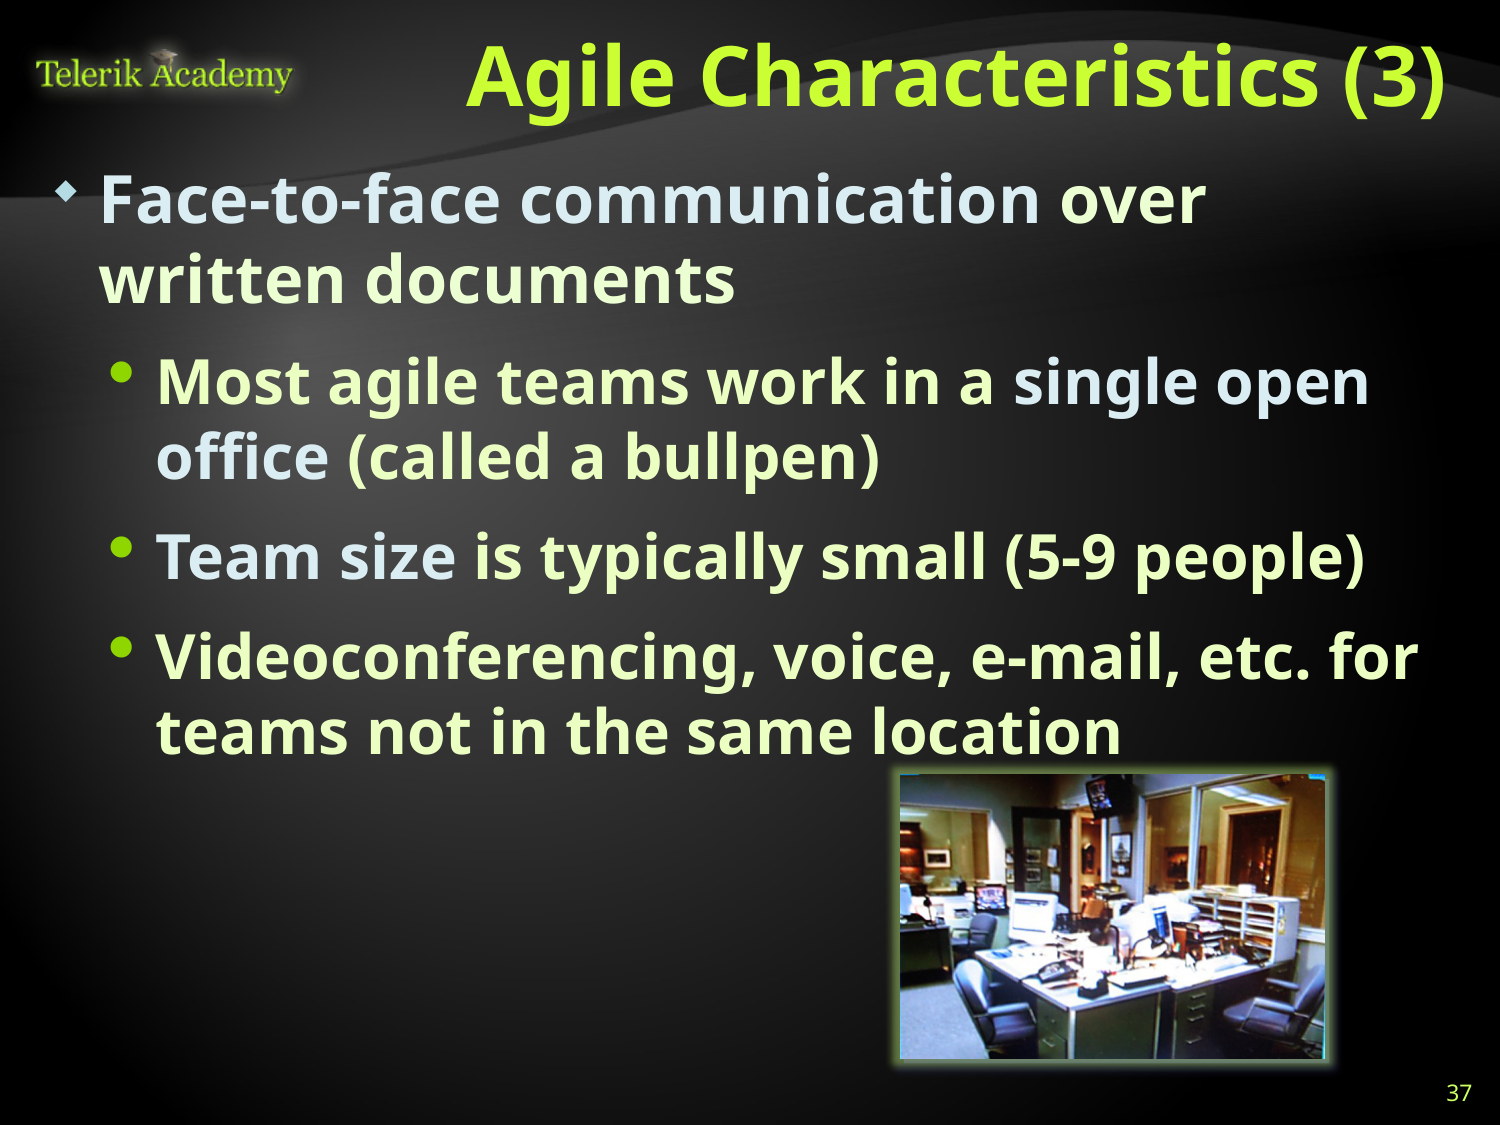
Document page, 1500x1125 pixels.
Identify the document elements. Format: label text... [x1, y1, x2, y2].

list Planning and feedback loops in Extreme Programming [888, 763, 1332, 1065]
slide_number 37 [1412, 1074, 1488, 1113]
list Face-to-face communication over written documents Most agile teams work in a single open office (called a bullpen) Team size is typically small (5-9 people) Videoconferencing, voice, e-mail, etc. for teams not in the same location [37, 149, 1463, 1100]
title Agile Characteristics (3) [300, 12, 1463, 149]
picture [0, 0, 1500, 1125]
